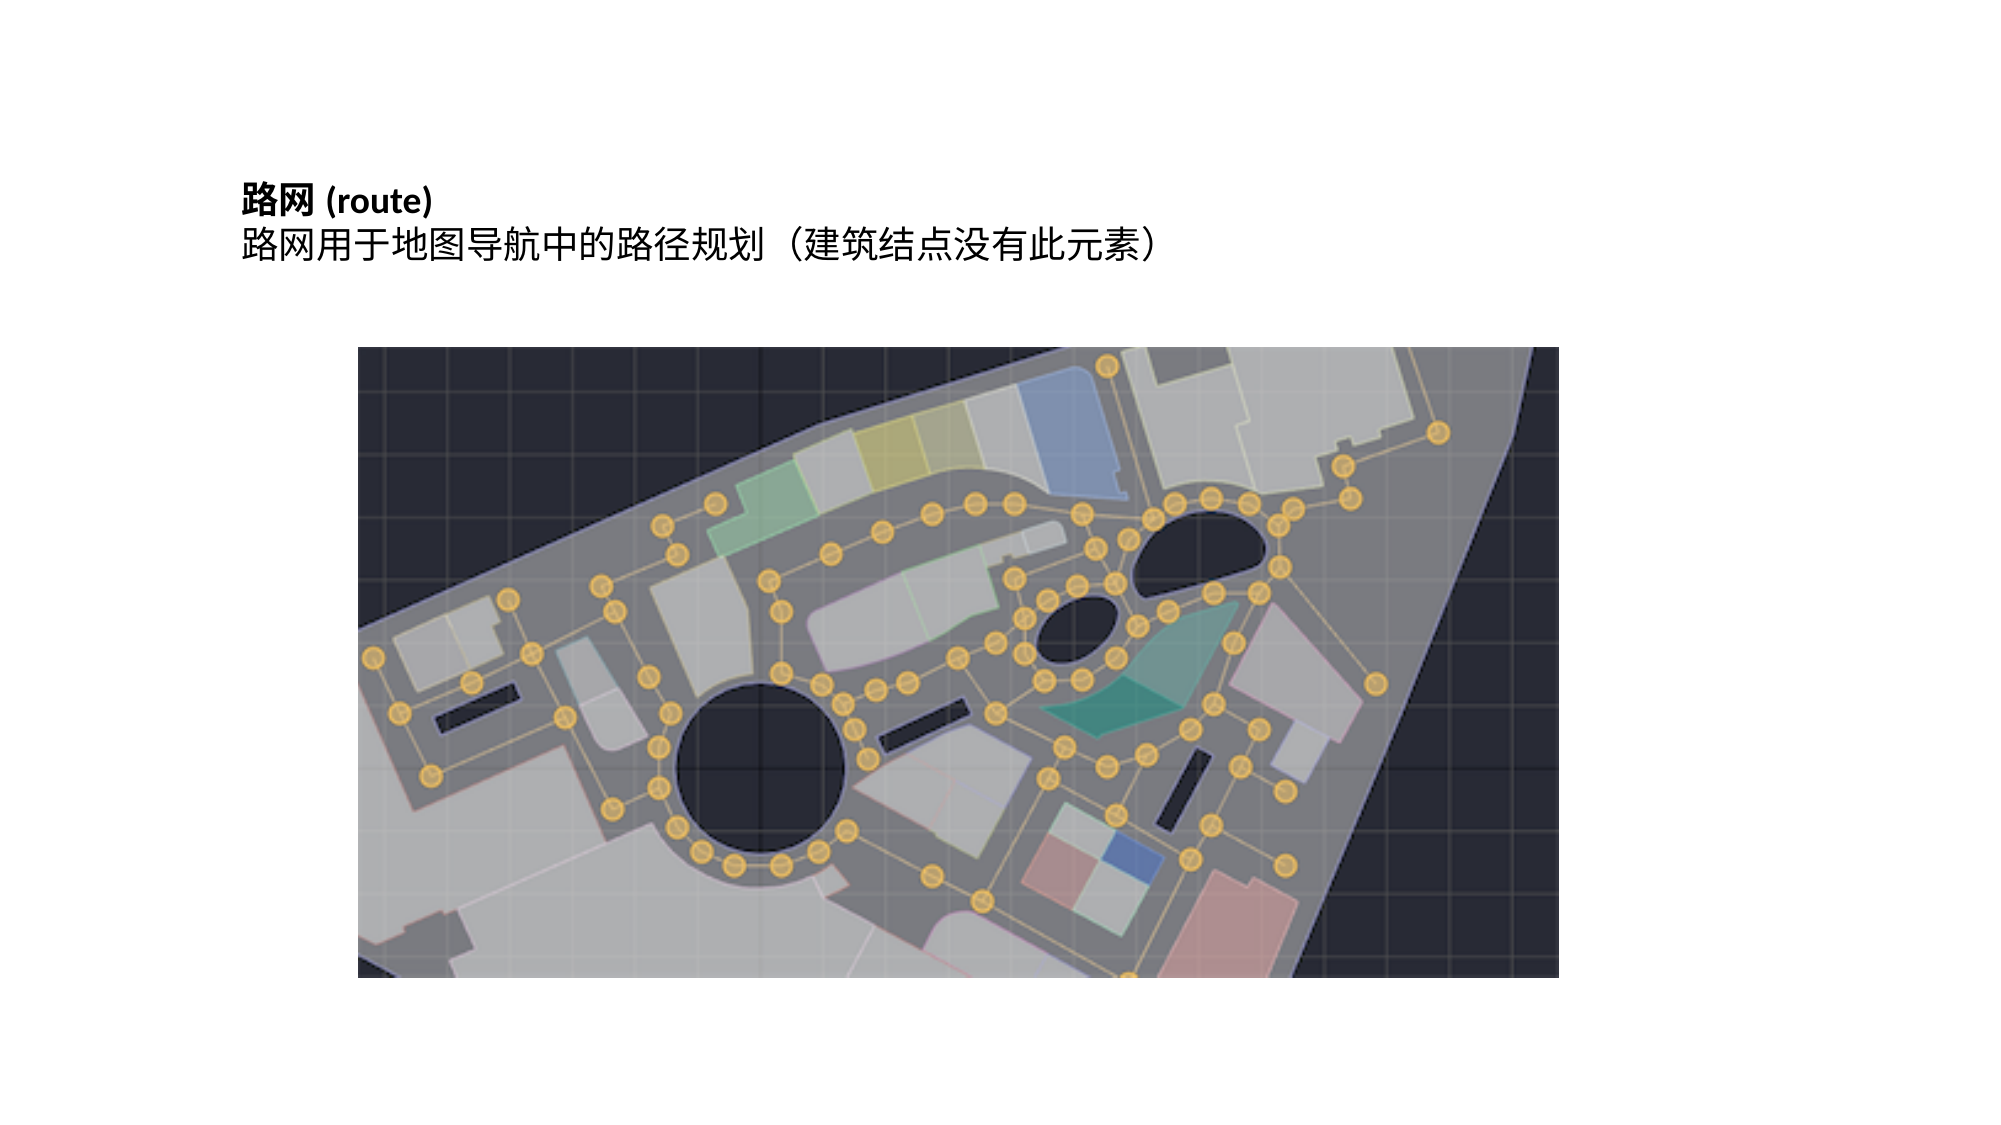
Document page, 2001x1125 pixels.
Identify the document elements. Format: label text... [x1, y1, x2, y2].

text_box 路网(route) 路网用于地图导航中的路径规划（建筑结点没有此元素） [226, 168, 1194, 274]
picture [358, 347, 1559, 978]
